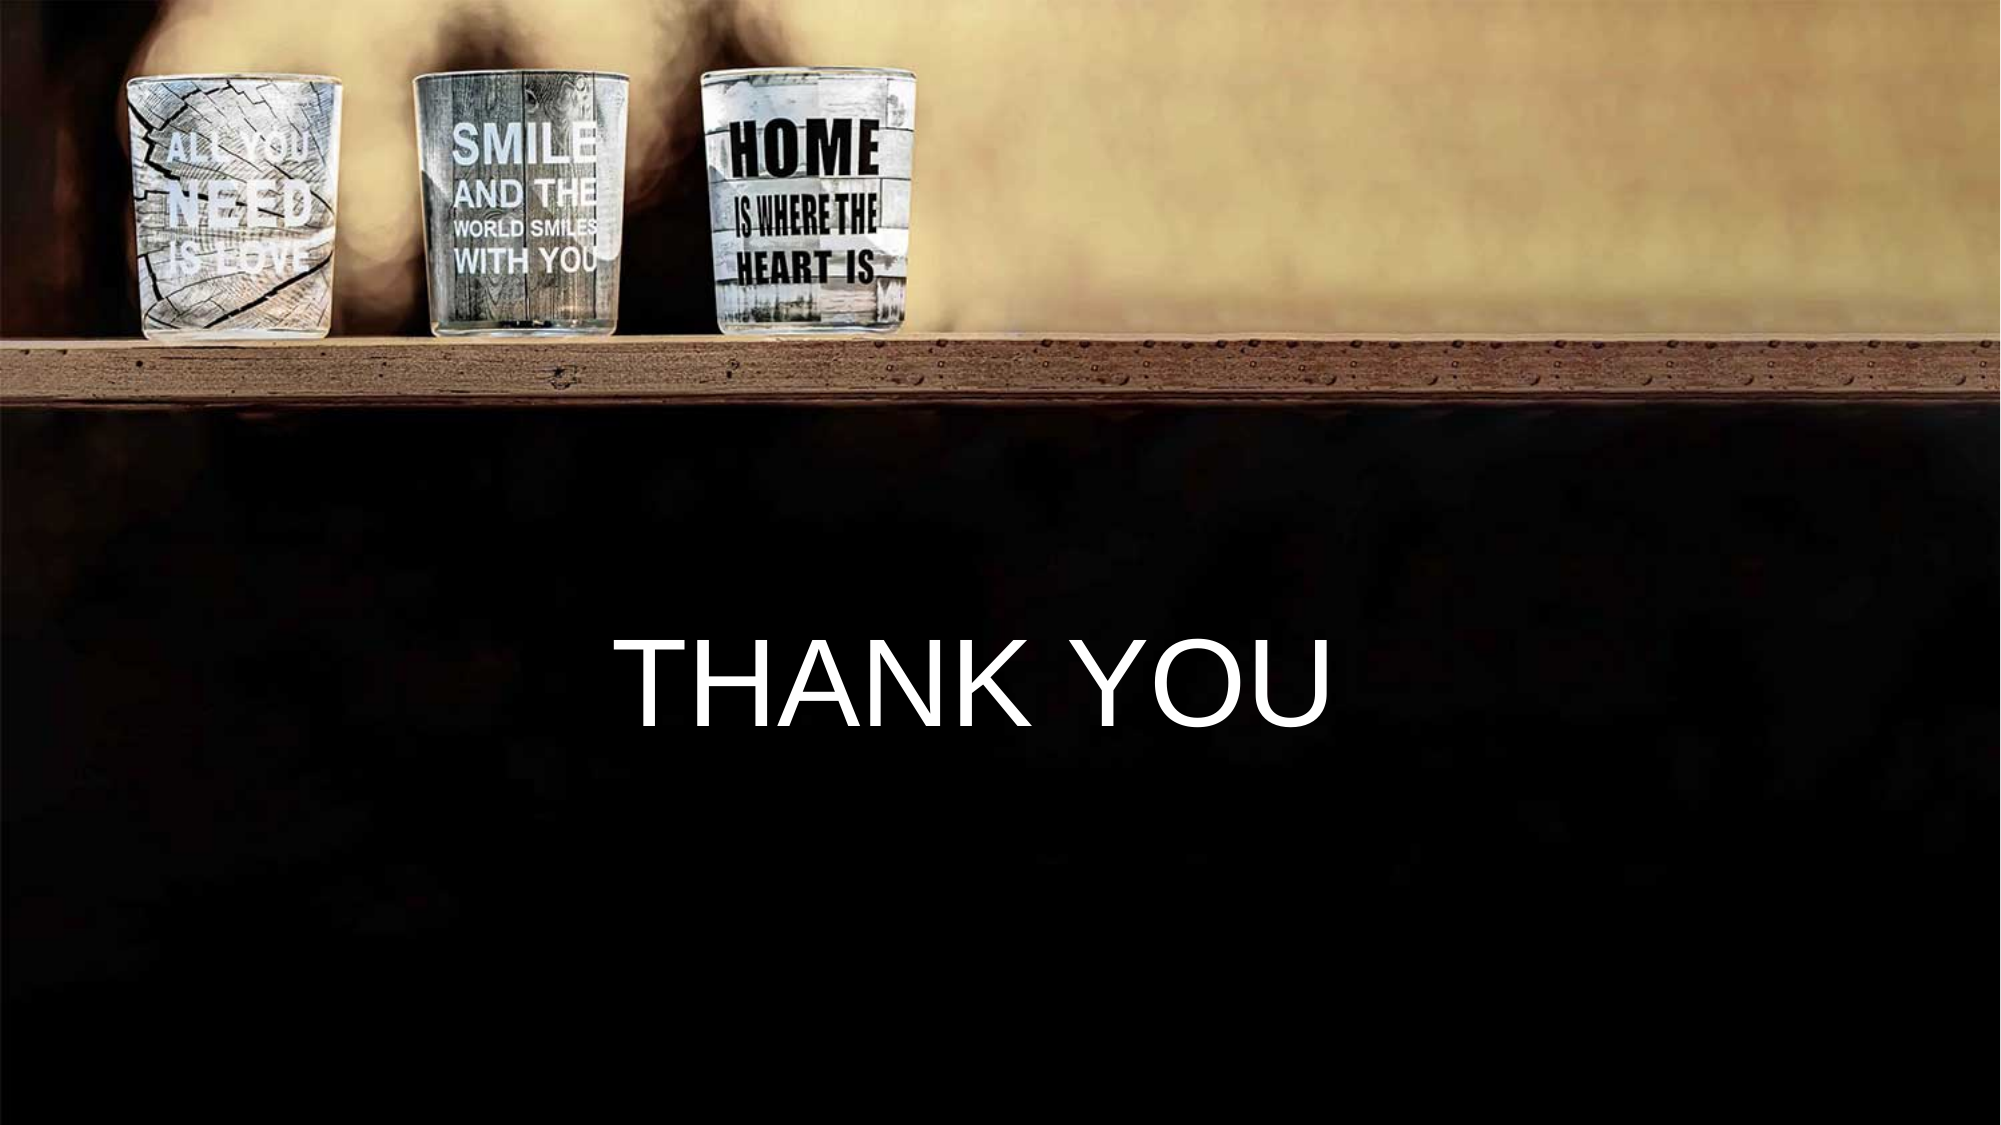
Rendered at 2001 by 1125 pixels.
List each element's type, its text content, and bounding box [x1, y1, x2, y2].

picture [0, 0, 2001, 1125]
text_box THANK YOU [0, 594, 1975, 760]
